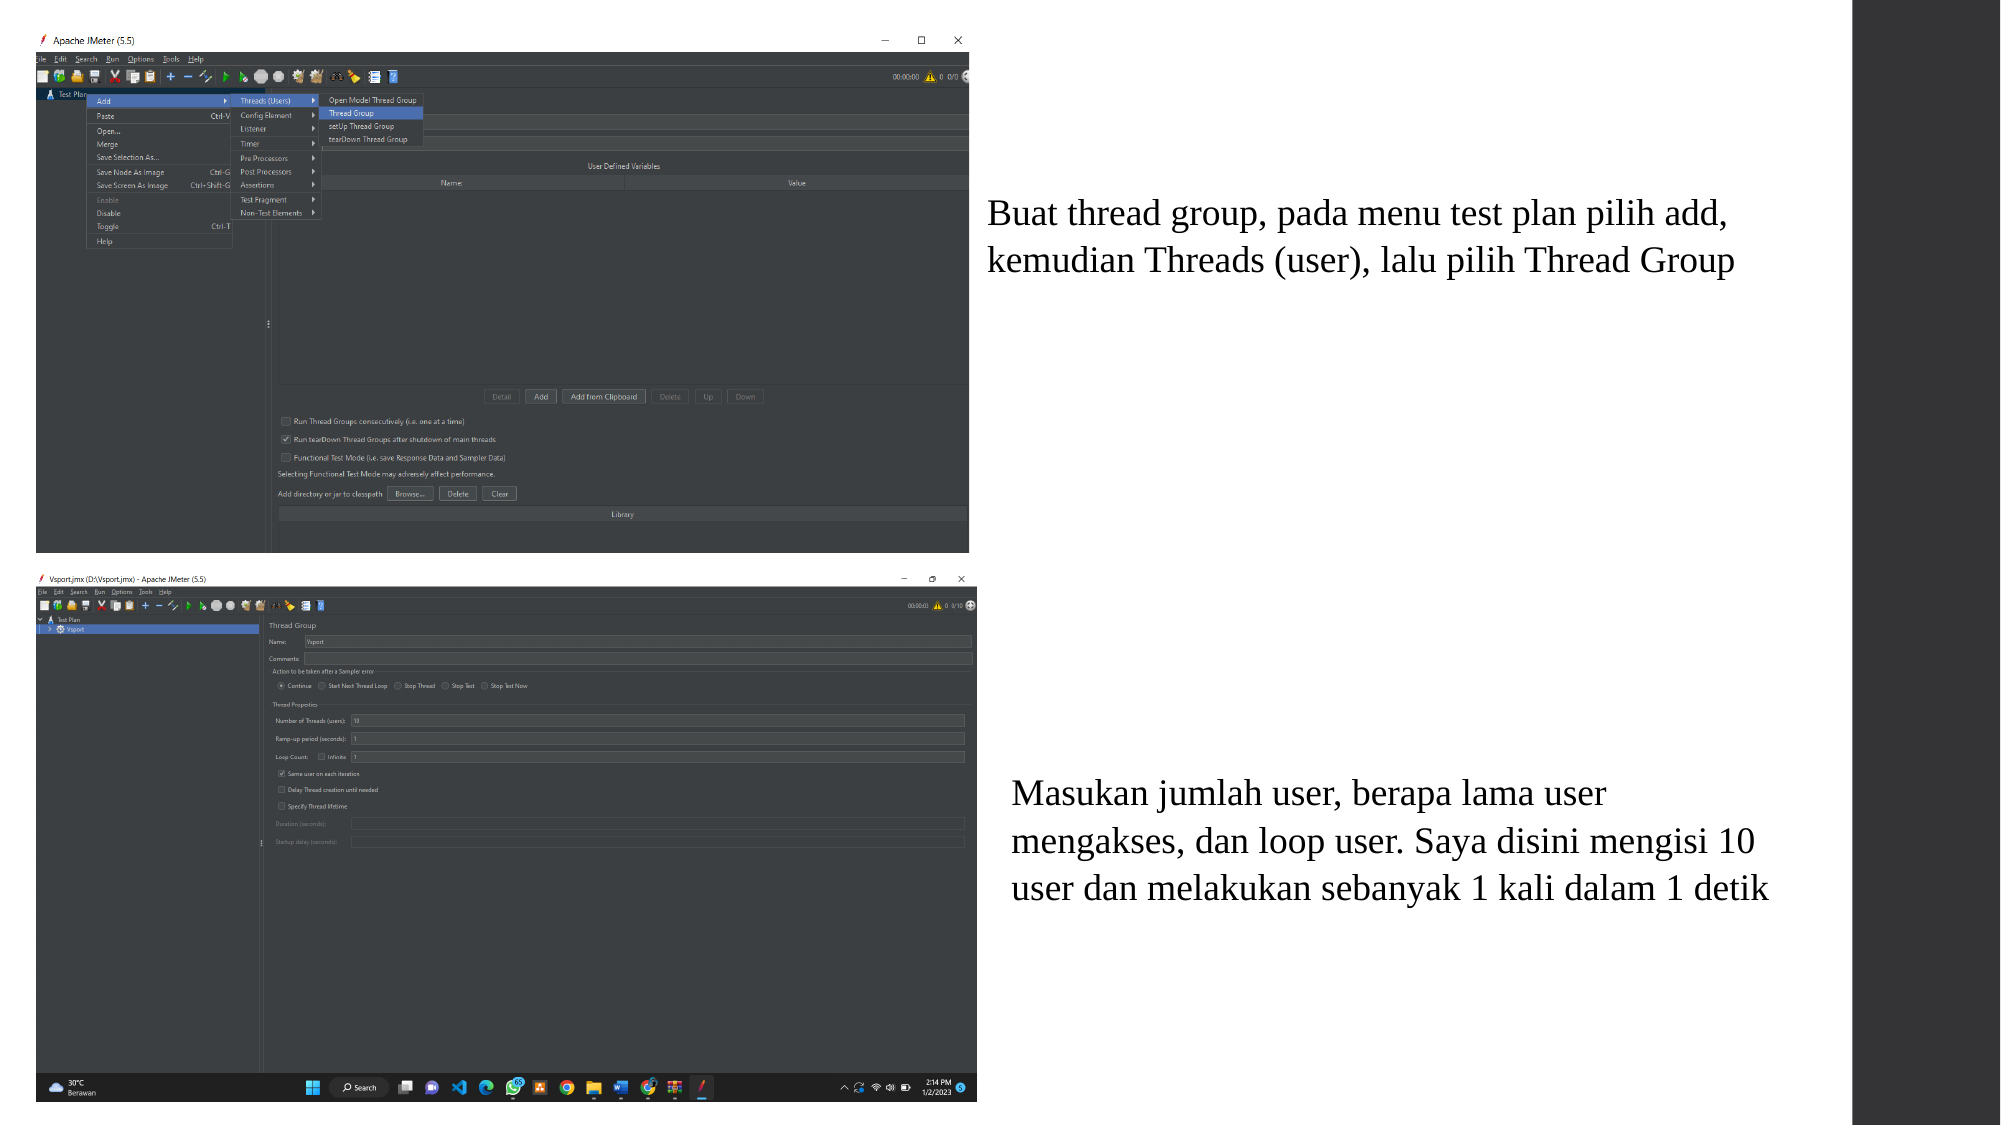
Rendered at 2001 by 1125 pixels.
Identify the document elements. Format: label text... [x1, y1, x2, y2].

text_box Buat thread group, pada menu test plan pilih add, kemudian Threads (user), lalu pilih Thread Group [976, 178, 1876, 288]
text_box Masukan jumlah user, berapa lama user mengakses, dan loop user. Saya disini mengisi 10 user dan melakukan sebanyak 1 kali dalam 1 detik [983, 758, 1800, 916]
picture [35, 29, 970, 554]
picture [35, 572, 977, 1102]
